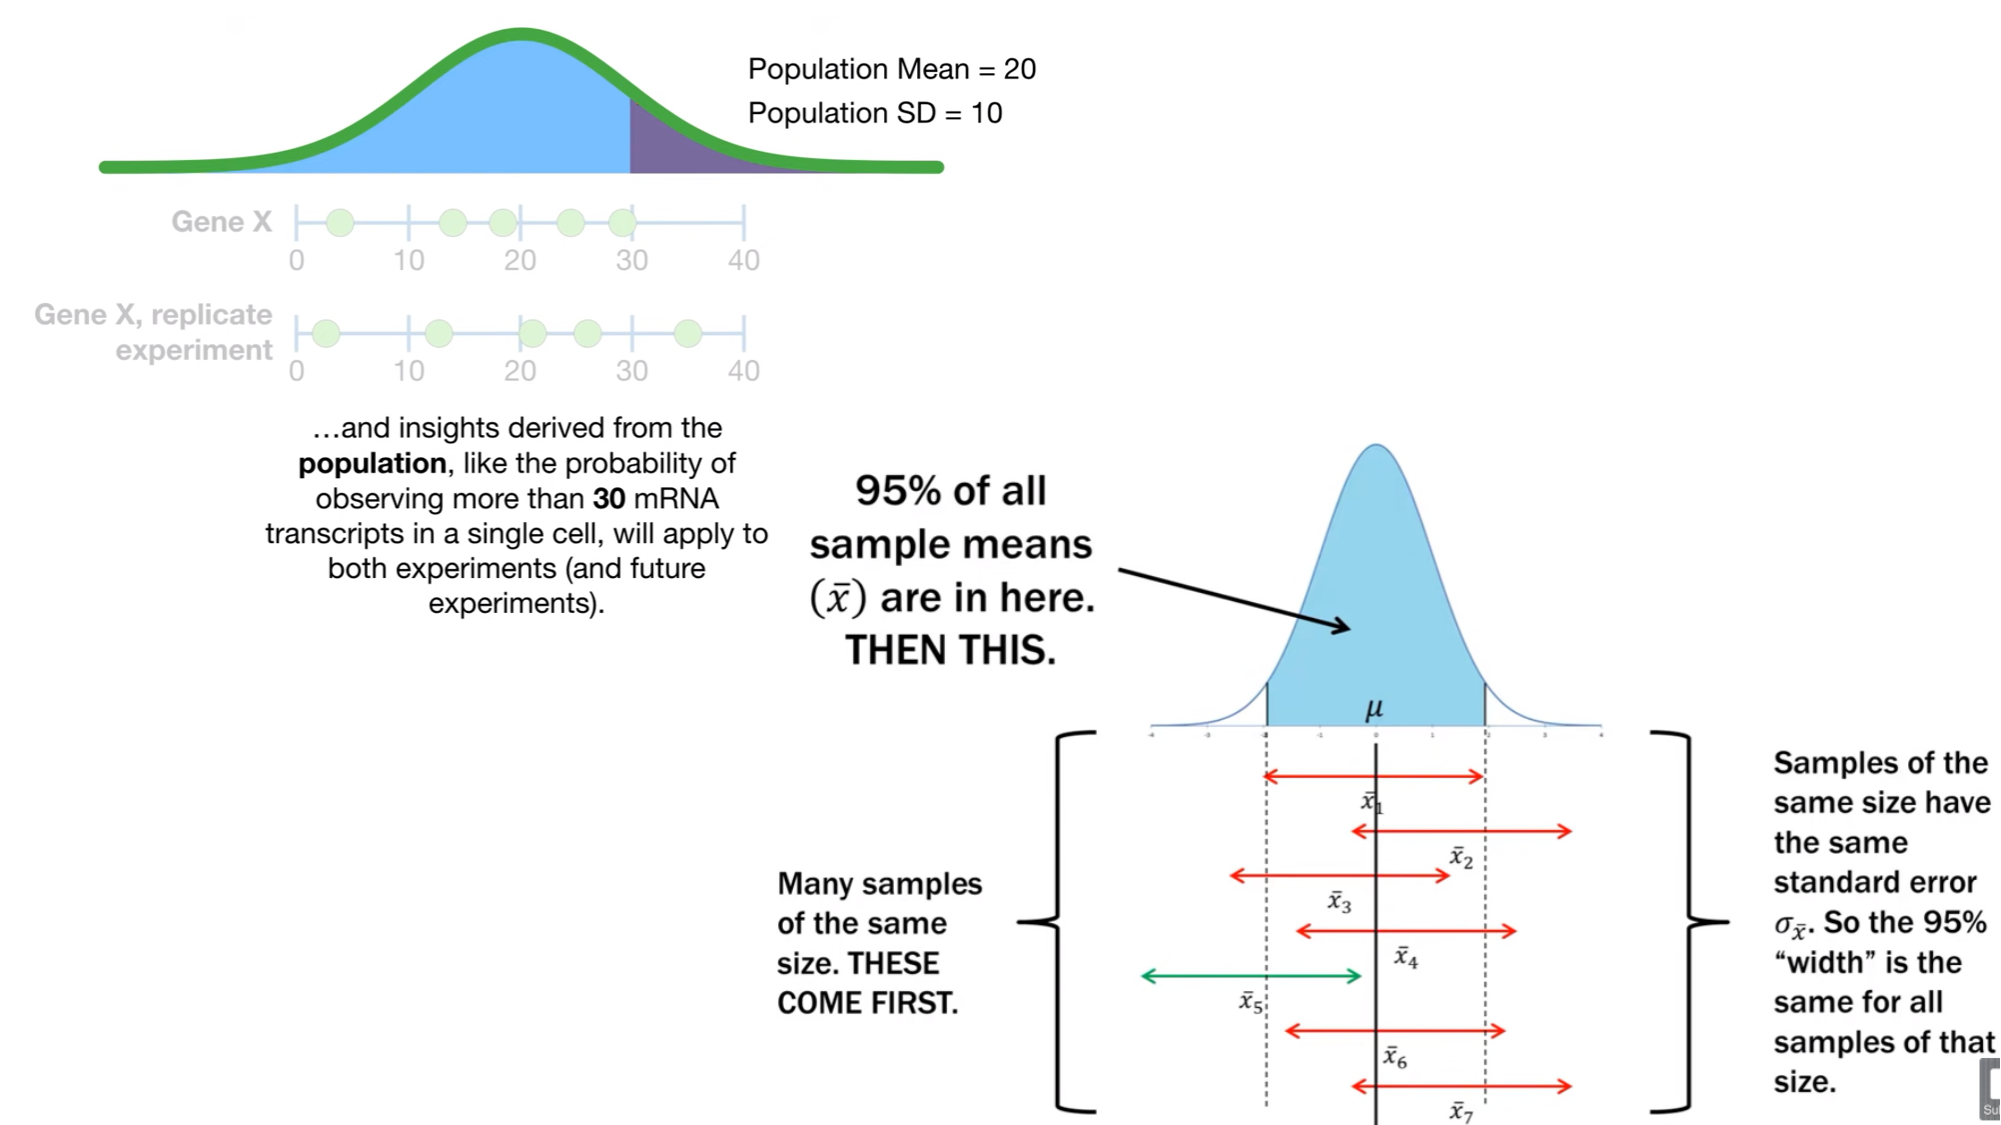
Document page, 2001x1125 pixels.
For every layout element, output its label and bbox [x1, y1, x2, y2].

list [0, 0, 1040, 620]
picture [776, 415, 2000, 1125]
